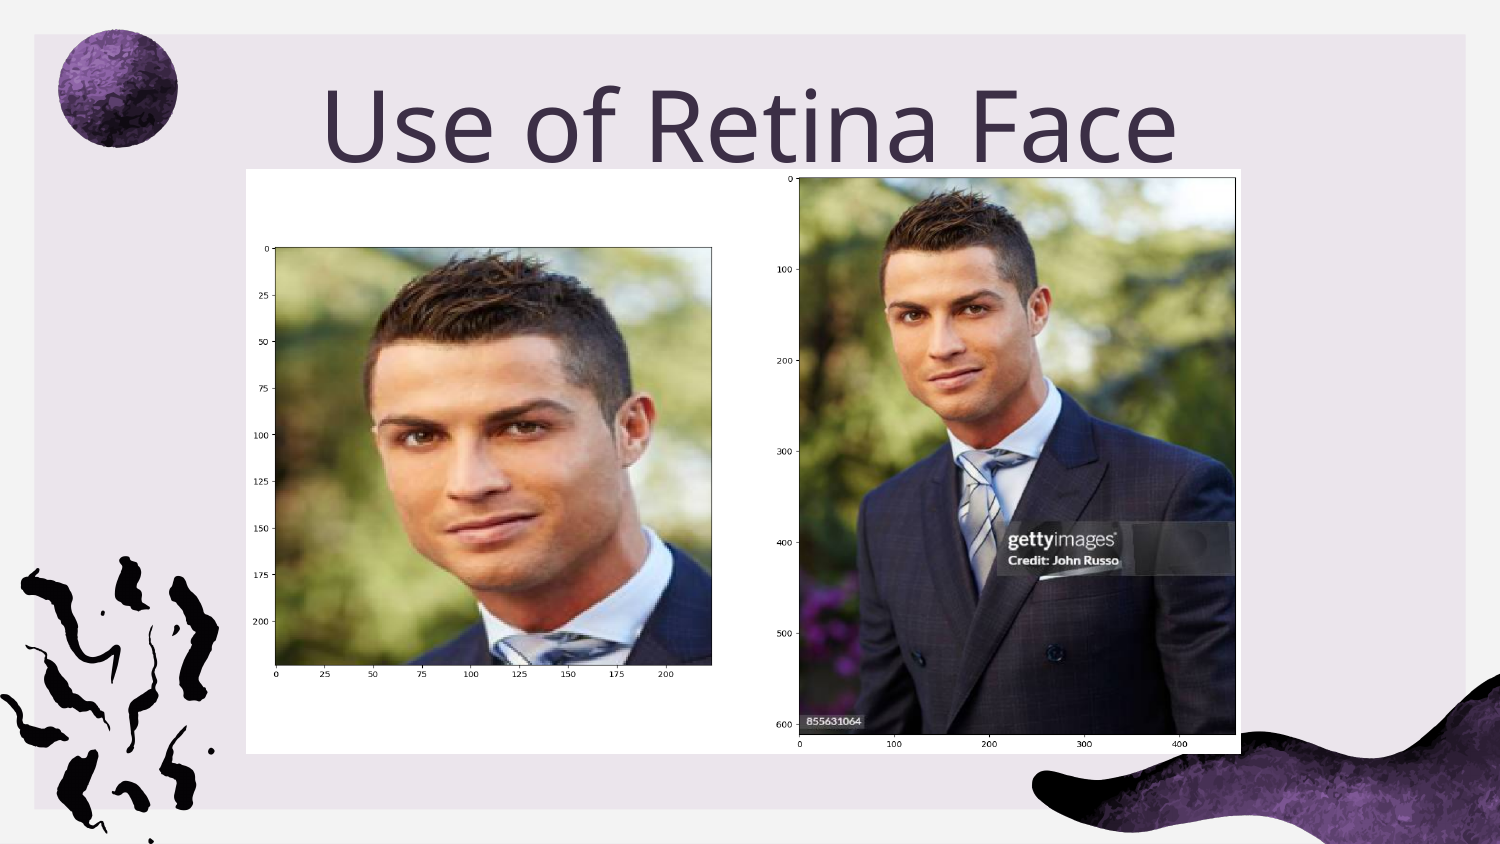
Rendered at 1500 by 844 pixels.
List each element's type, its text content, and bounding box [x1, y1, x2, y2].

picture [0, 555, 219, 844]
picture [245, 169, 1500, 844]
title Use of Retina Face [246, 29, 1254, 190]
picture [58, 29, 178, 148]
